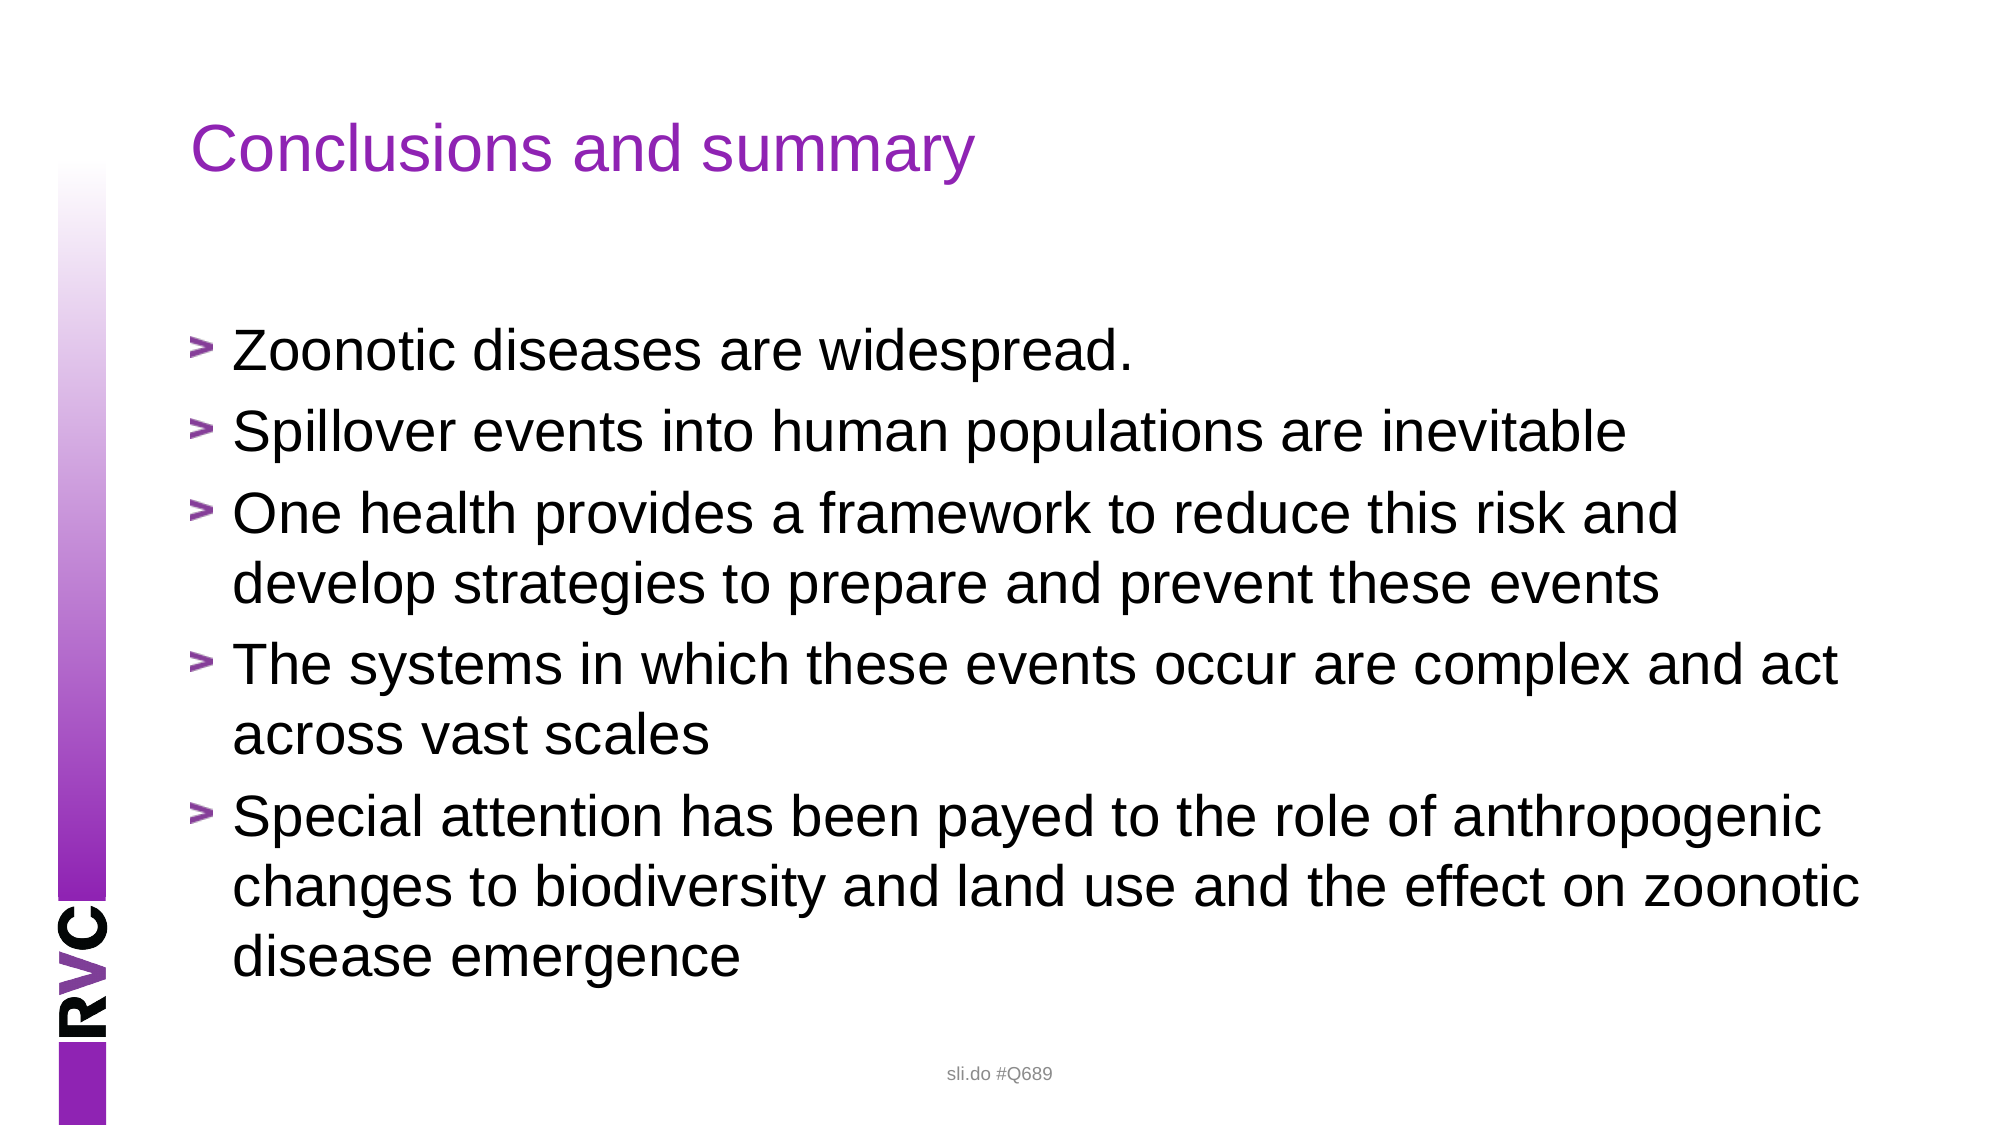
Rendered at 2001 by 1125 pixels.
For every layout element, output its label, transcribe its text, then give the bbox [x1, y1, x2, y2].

picture [190, 499, 213, 521]
title Conclusions and summary [175, 51, 1900, 239]
picture [190, 336, 213, 358]
list Zoonotic diseases are widespread. Spillover events into human populations are inevitable One health provides a framework to reduce this risk and develop strategies to prepare and prevent these events The systems in which these events occur are complex and act across vast scales Special attention has been payed to the role of anthropogenic changes to biodiversity and land use and the effect on zoonotic disease emergence [175, 304, 1900, 1005]
picture [190, 802, 213, 824]
picture [56, 902, 109, 1041]
picture [190, 418, 213, 439]
footer sli.do #Q689 [683, 1042, 1317, 1103]
picture [190, 651, 213, 672]
